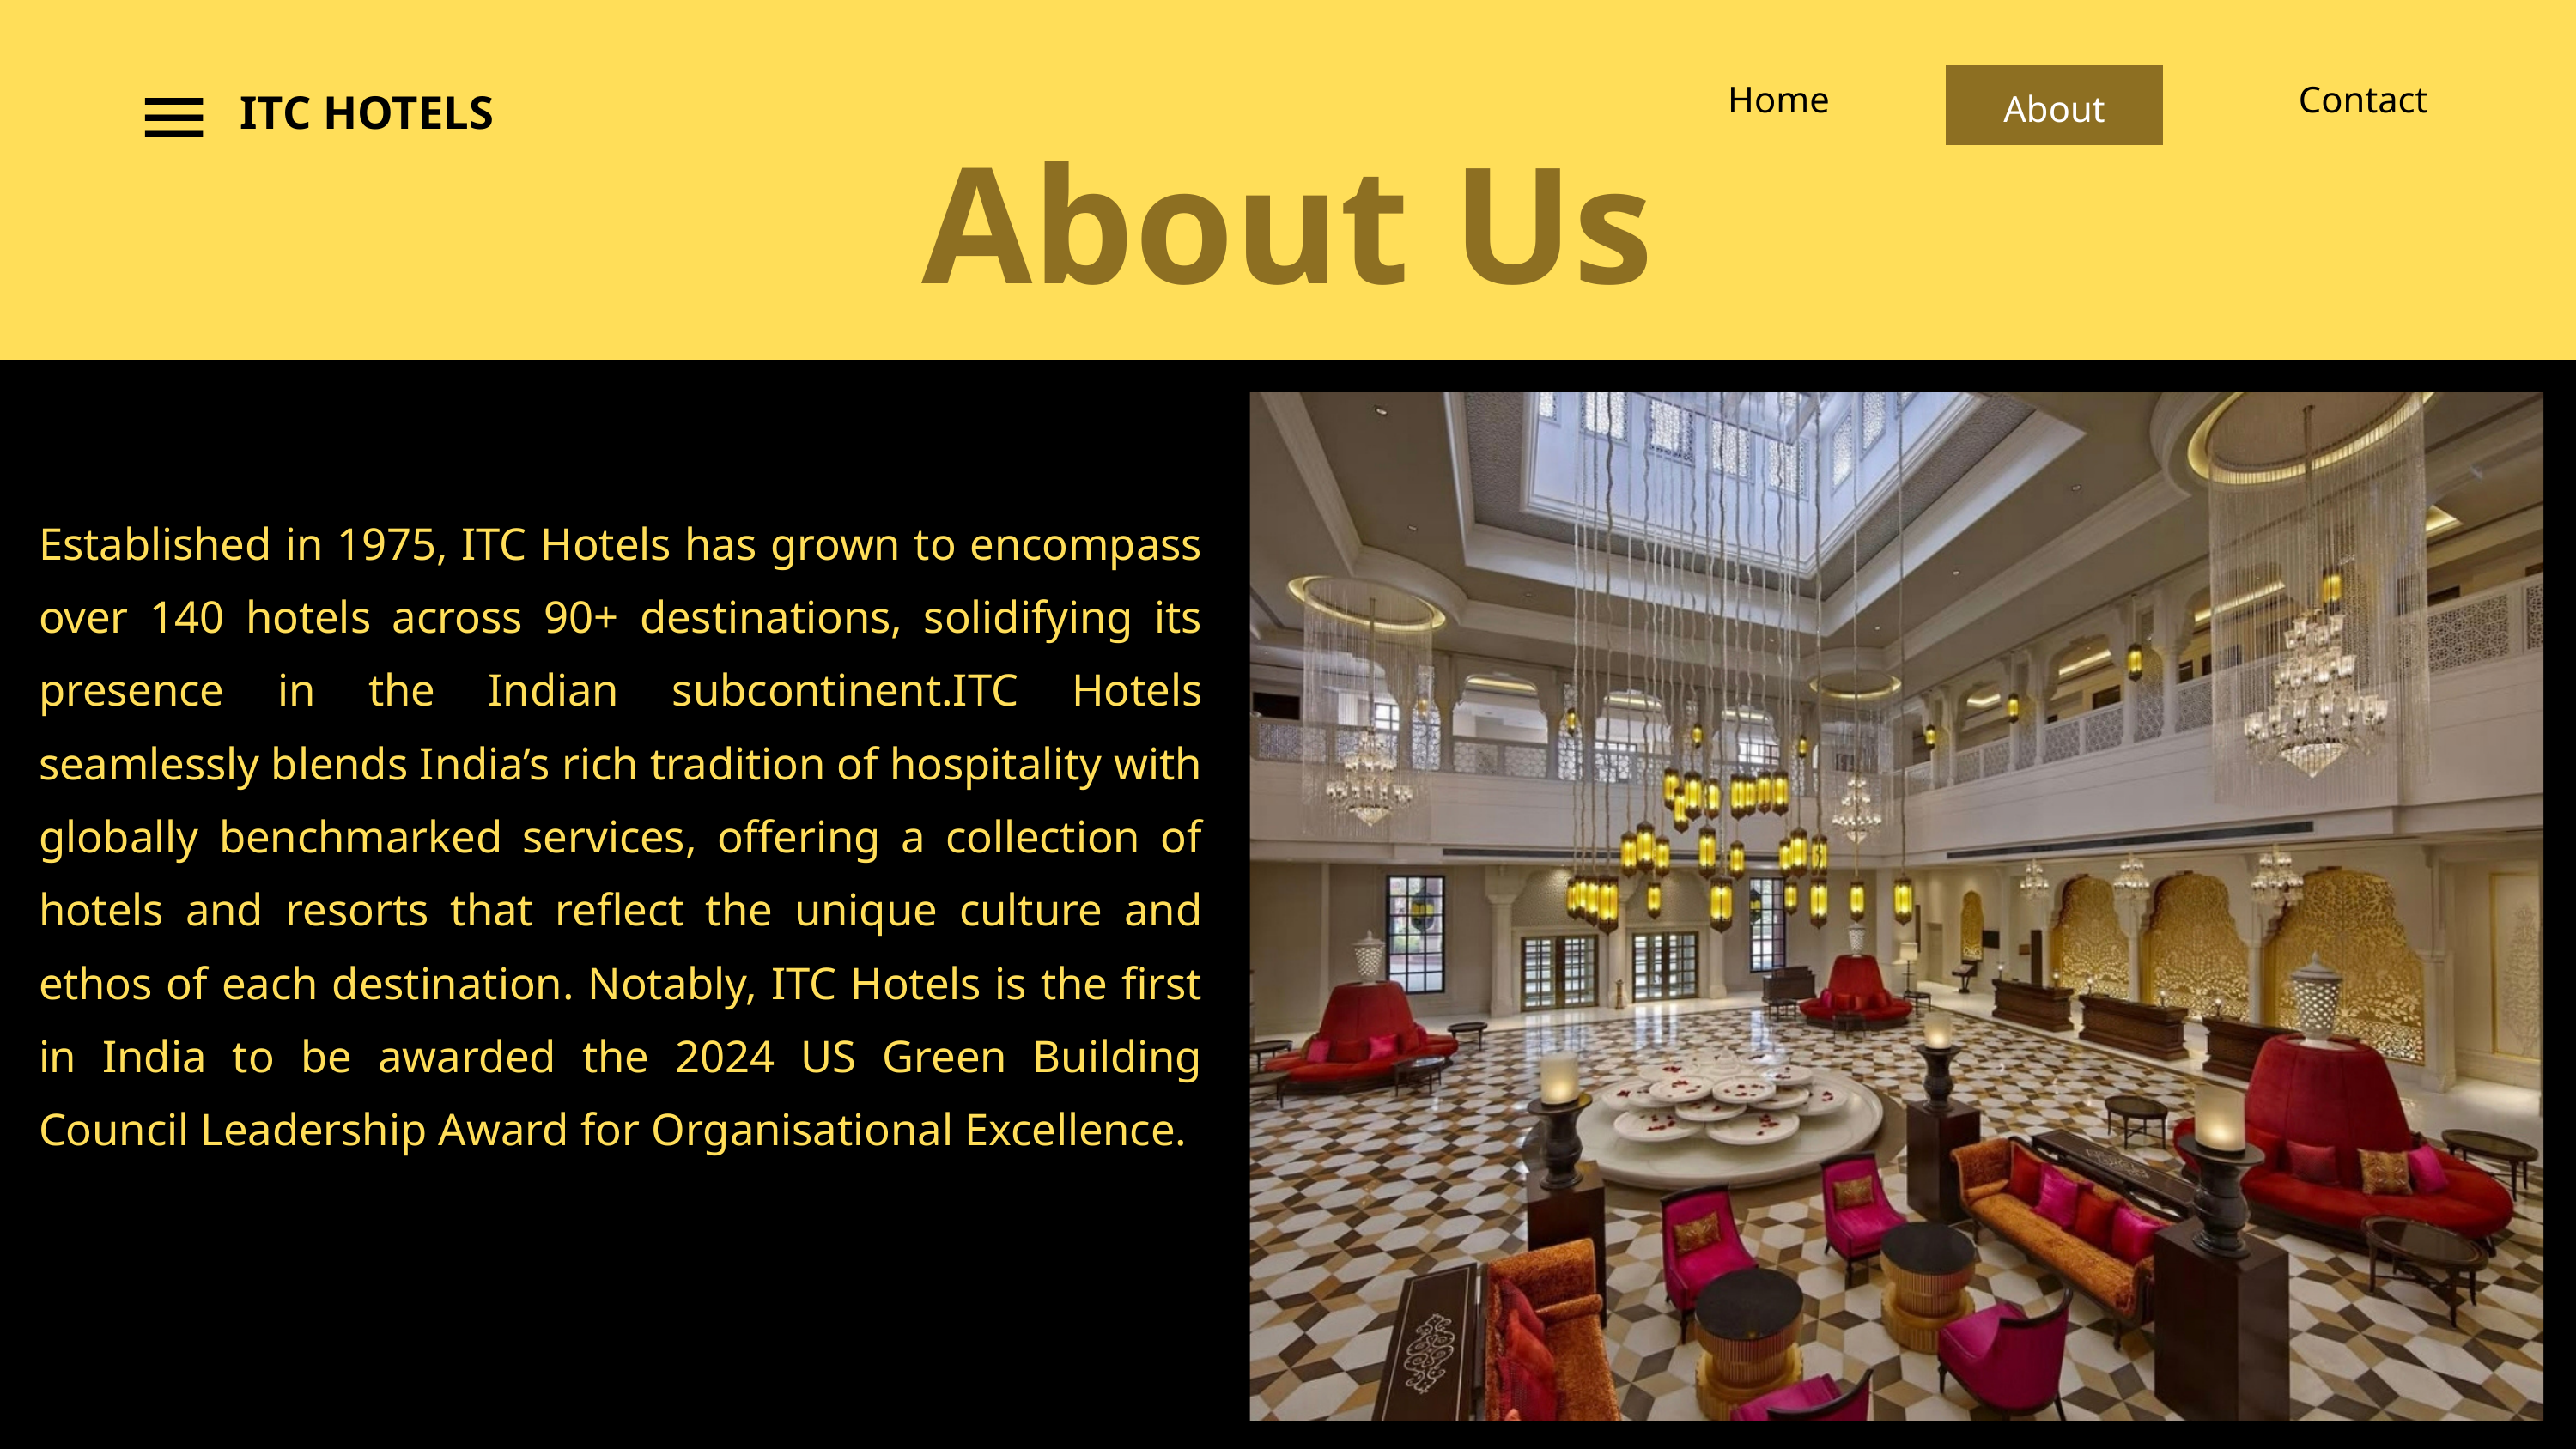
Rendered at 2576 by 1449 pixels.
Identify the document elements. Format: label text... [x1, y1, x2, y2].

text_box ITC HOTELS [240, 89, 617, 139]
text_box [1946, 64, 2164, 145]
text_box About Us [283, 142, 2293, 316]
text_box Home [1698, 70, 1830, 120]
text_box [144, 98, 204, 137]
text_box Contact [2272, 70, 2428, 120]
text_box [0, 359, 2576, 1449]
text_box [1249, 392, 2544, 1421]
